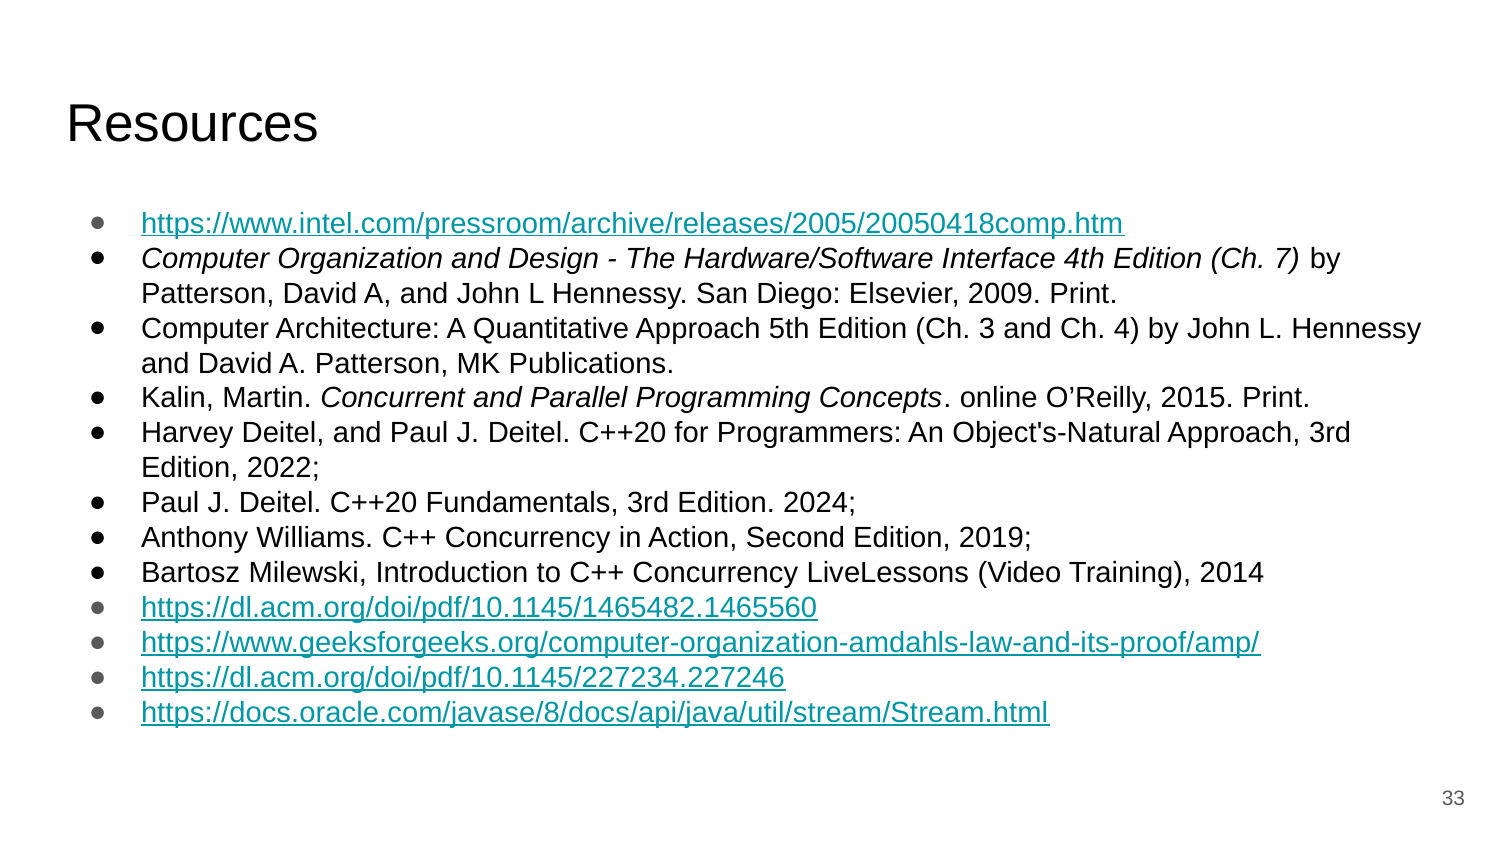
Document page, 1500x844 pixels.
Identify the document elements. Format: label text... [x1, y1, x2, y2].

slide_number ‹#› [1389, 764, 1480, 830]
list https://www.intel.com/pressroom/archive/releases/2005/20050418comp.htm Computer Organization and Design - The Hardware/Software Interface 4th Edition (Ch. 7) by Patterson, David A, and John L Hennessy. San Diego: Elsevier, 2009. Print. Computer Architecture: A Quantitative Approach 5th Edition (Ch. 3 and Ch. 4) by John L. Hennessy and David A. Patterson, MK Publications. Kalin, Martin. Concurrent and Parallel Programming Concepts. online O’Reilly, 2015. Print. Harvey Deitel, and Paul J. Deitel. C++20 for Programmers: An Object's-Natural Approach, 3rd Edition, 2022; Paul J. Deitel. C++20 Fundamentals, 3rd Edition. 2024; Anthony Williams. C++ Concurrency in Action, Second Edition, 2019; Bartosz Milewski, Introduction to C++ Concurrency LiveLessons (Video Training), 2014 https://dl.acm.org/doi/pdf/10.1145/1465482.1465560 https://www.geeksforgeeks.org/computer-organization-amdahls-law-and-its-proof/amp/ https://dl.acm.org/doi/pdf/10.1145/227234.227246 https://docs.oracle.com/javase/8/docs/api/java/util/stream/Stream.html [51, 189, 1449, 750]
title Resources [51, 72, 1449, 167]
